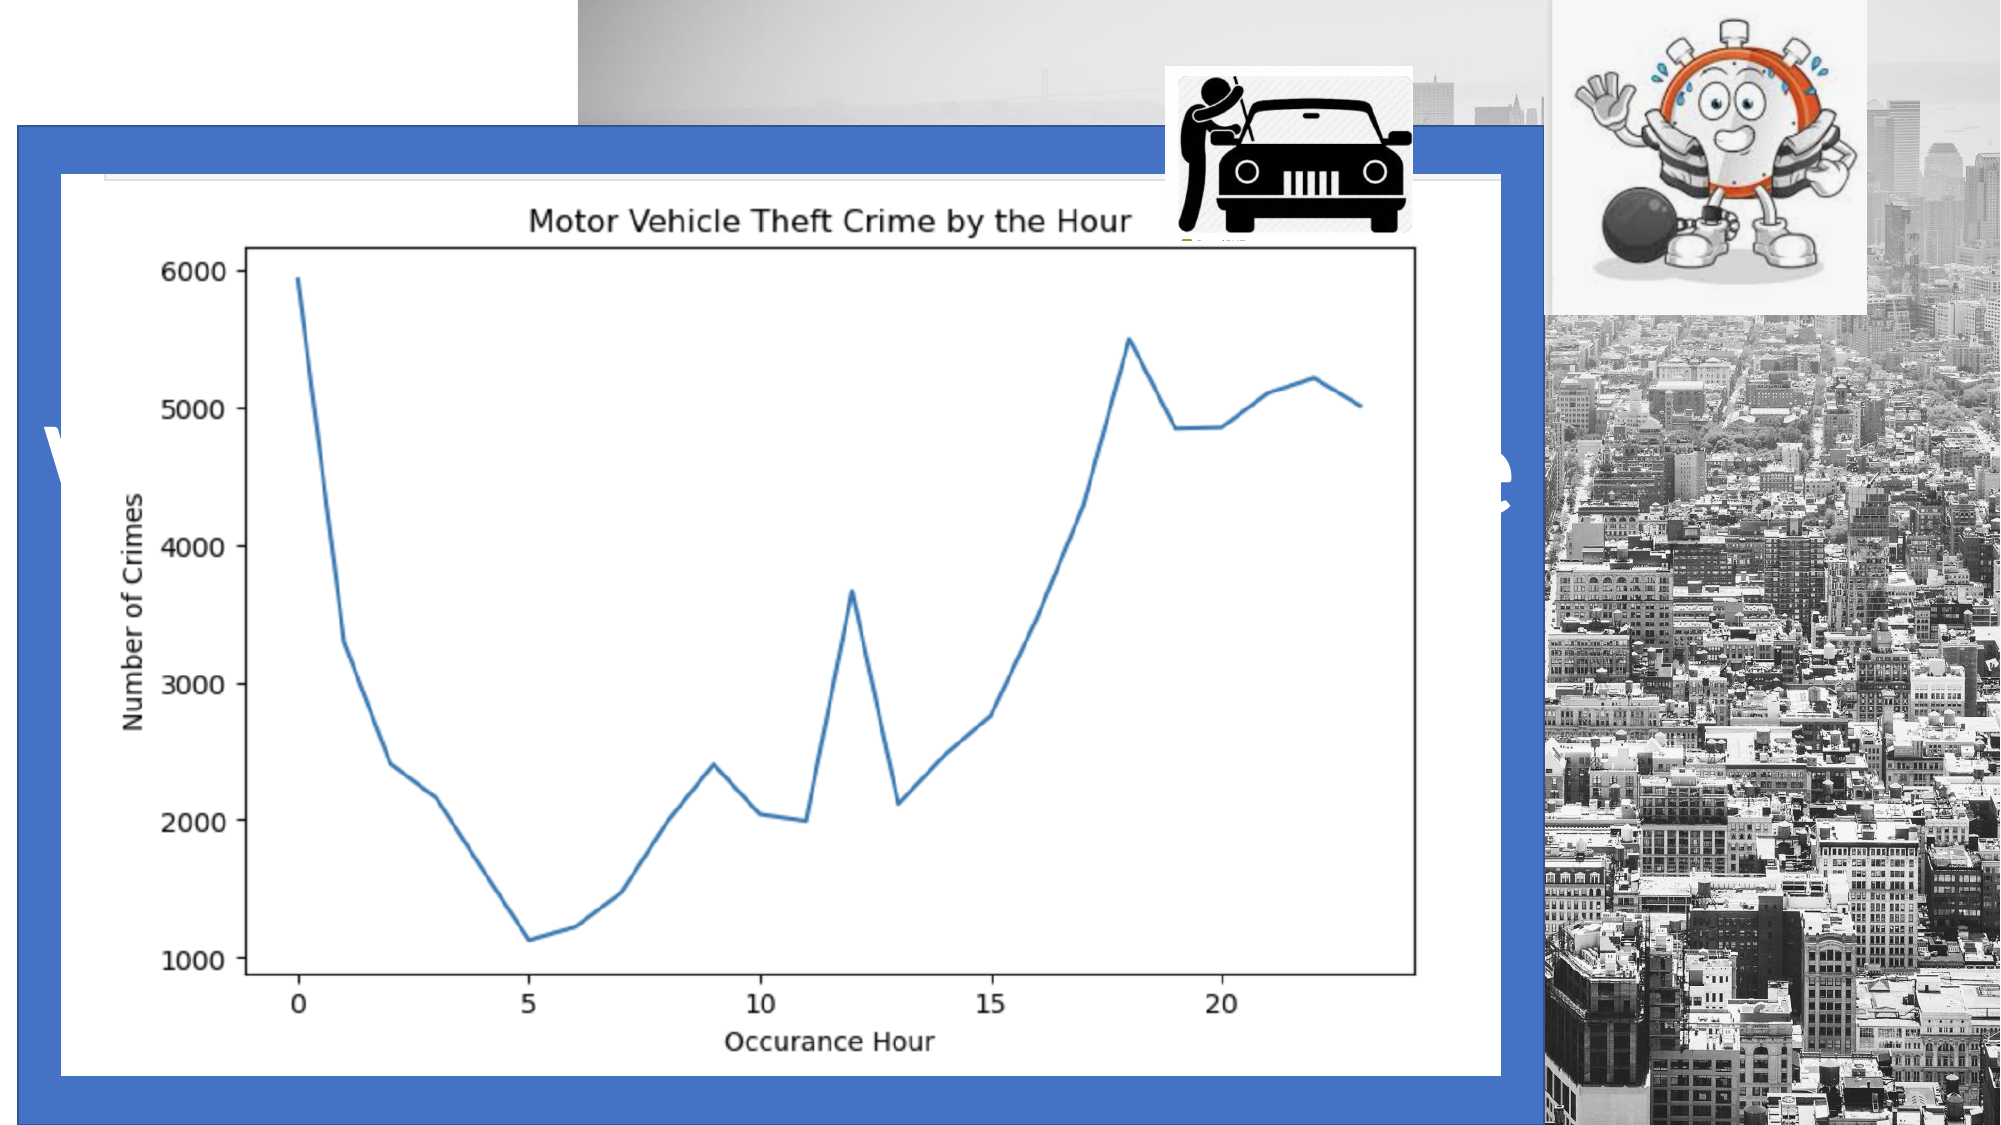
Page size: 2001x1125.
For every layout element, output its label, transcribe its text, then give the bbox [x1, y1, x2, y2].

text_box What do you think it is the most frequent time that MV Theft crime happens [17, 125, 577, 1125]
picture [60, 0, 2000, 1125]
